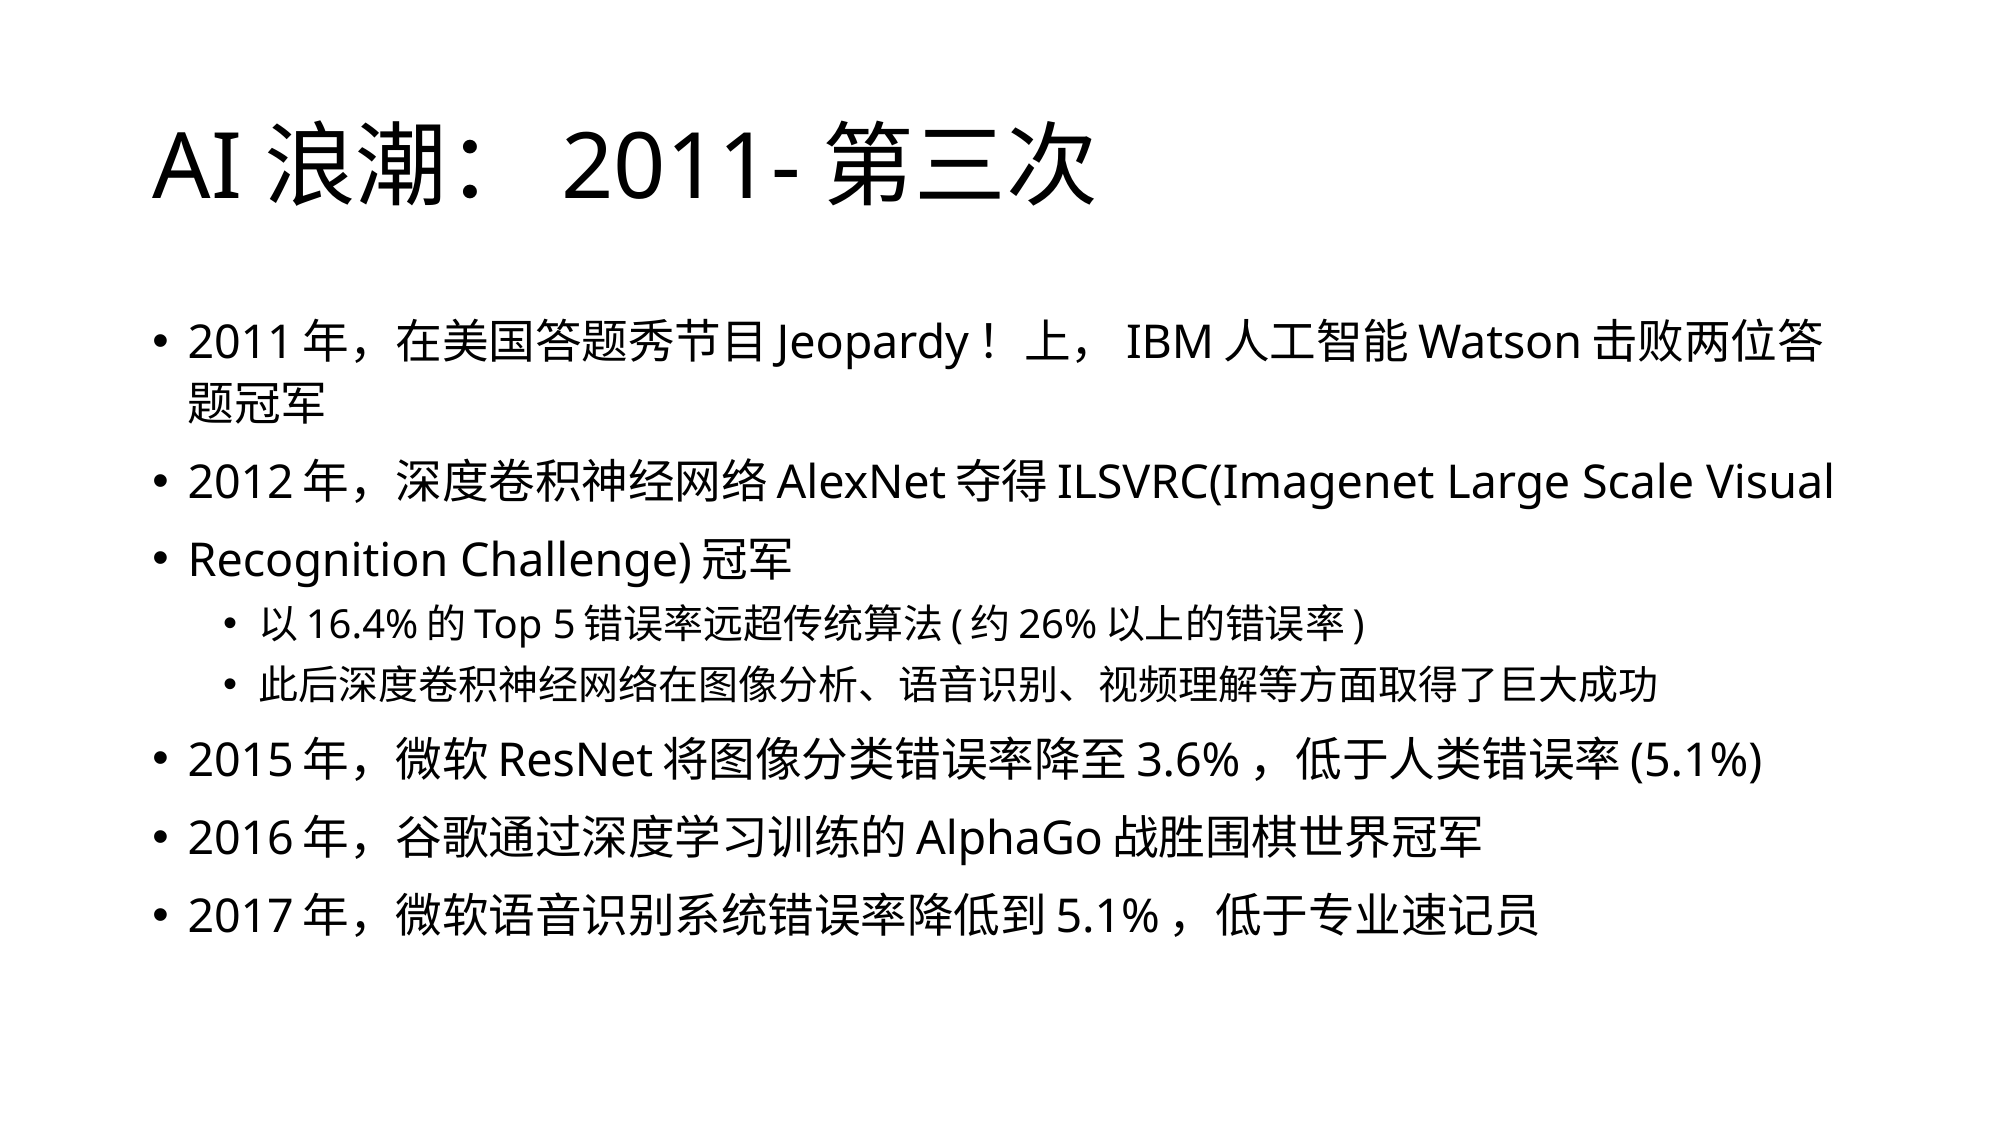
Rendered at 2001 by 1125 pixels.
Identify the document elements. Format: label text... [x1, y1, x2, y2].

title AI浪潮：2011-第三次 [137, 59, 1863, 278]
list 2011年，在美国答题秀节目Jeopardy！上，IBM人工智能Watson击败两位答题冠军 2012年，深度卷积神经网络AlexNet夺得ILSVRC(Imagenet Large Scale Visual Recognition Challenge)冠军 以16.4%的Top 5错误率远超传统算法(约26%以上的错误率) 此后深度卷积神经网络在图像分析、语音识别、视频理解等方面取得了巨大成功 2015年，微软ResNet将图像分类错误率降至3.6%，低于人类错误率(5.1%) 2016年，谷歌通过深度学习训练的AlphaGo战胜围棋世界冠军 2017年，微软语音识别系统错误率降低到5.1%，低于专业速记员 [137, 299, 1863, 1014]
